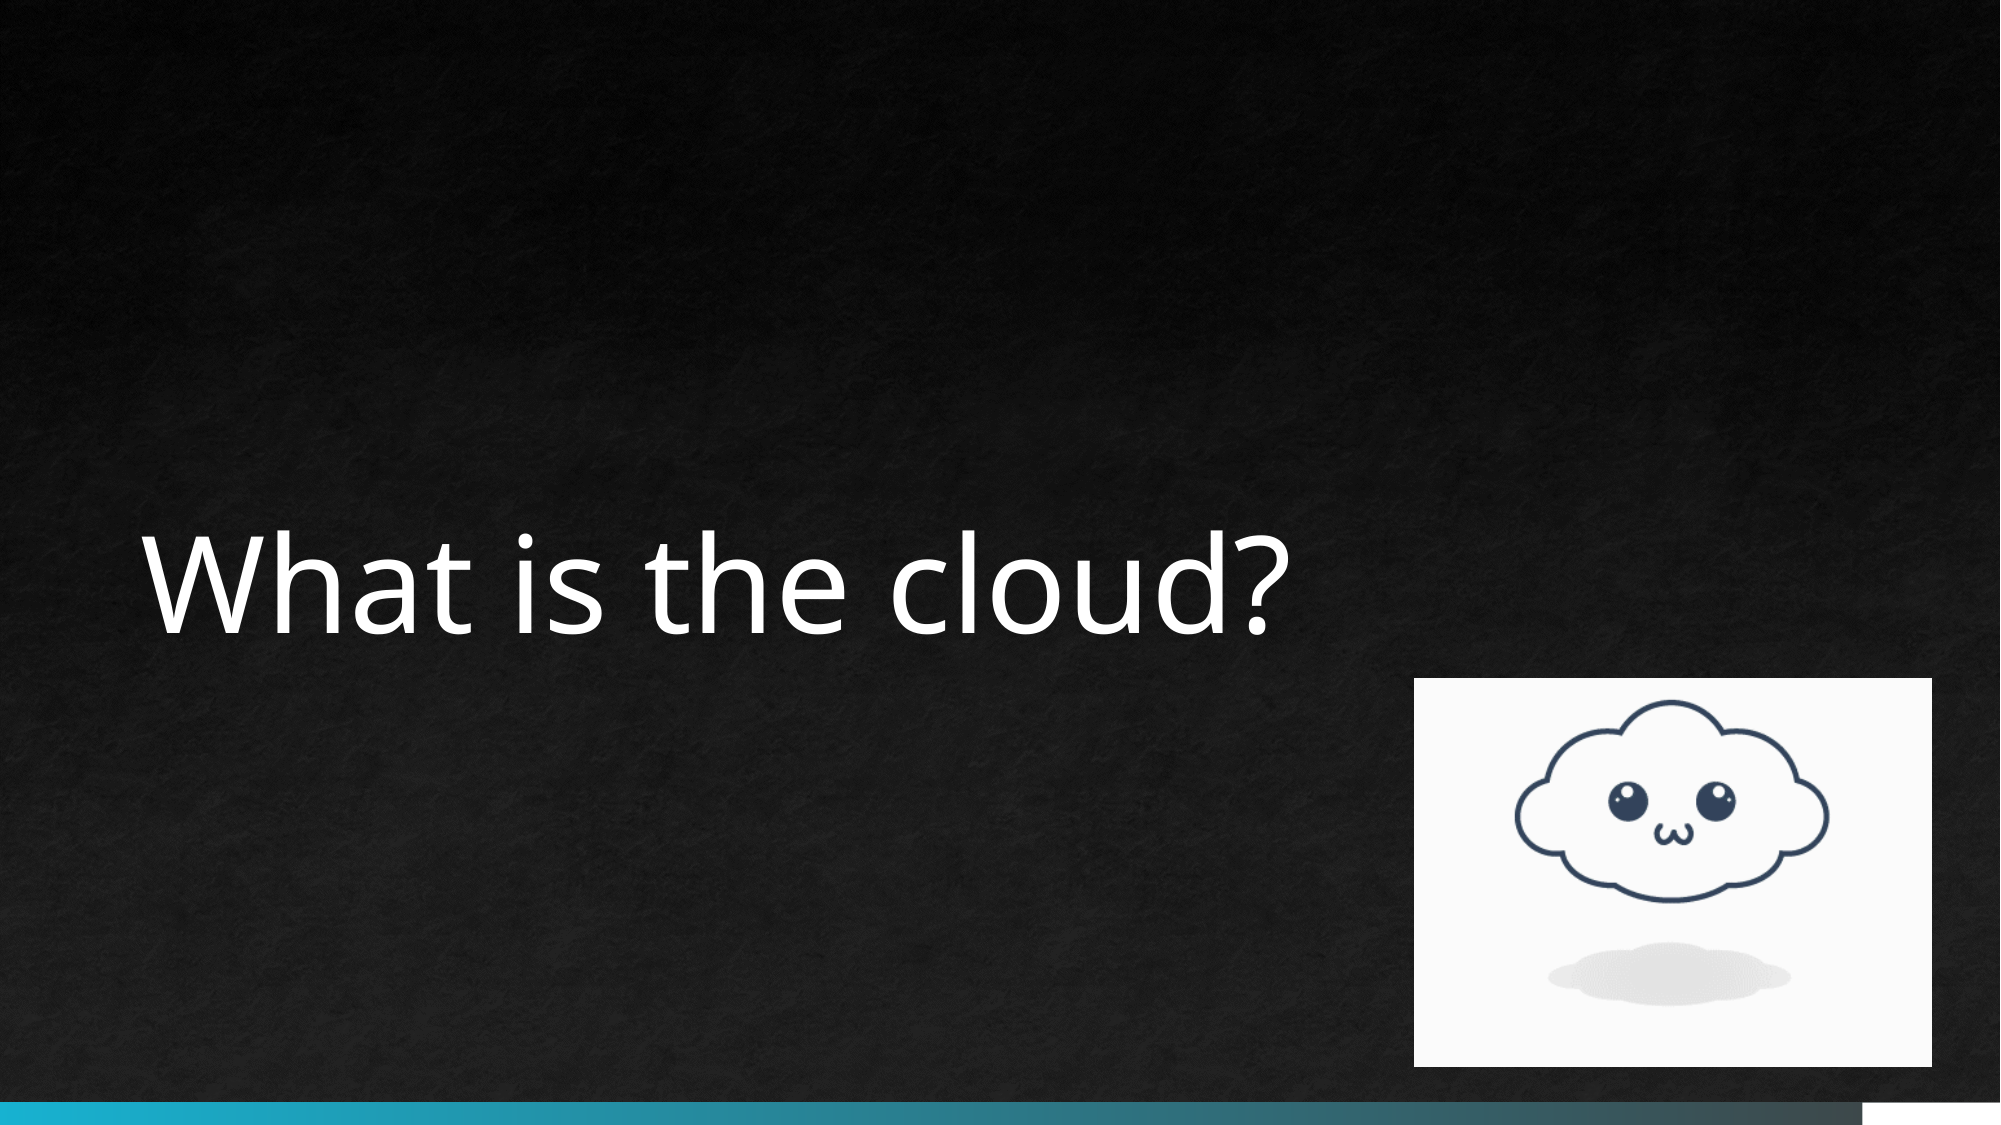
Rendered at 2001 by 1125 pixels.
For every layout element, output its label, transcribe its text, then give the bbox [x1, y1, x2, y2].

picture [0, 0, 2000, 1103]
title What is the cloud? [125, 416, 1495, 670]
